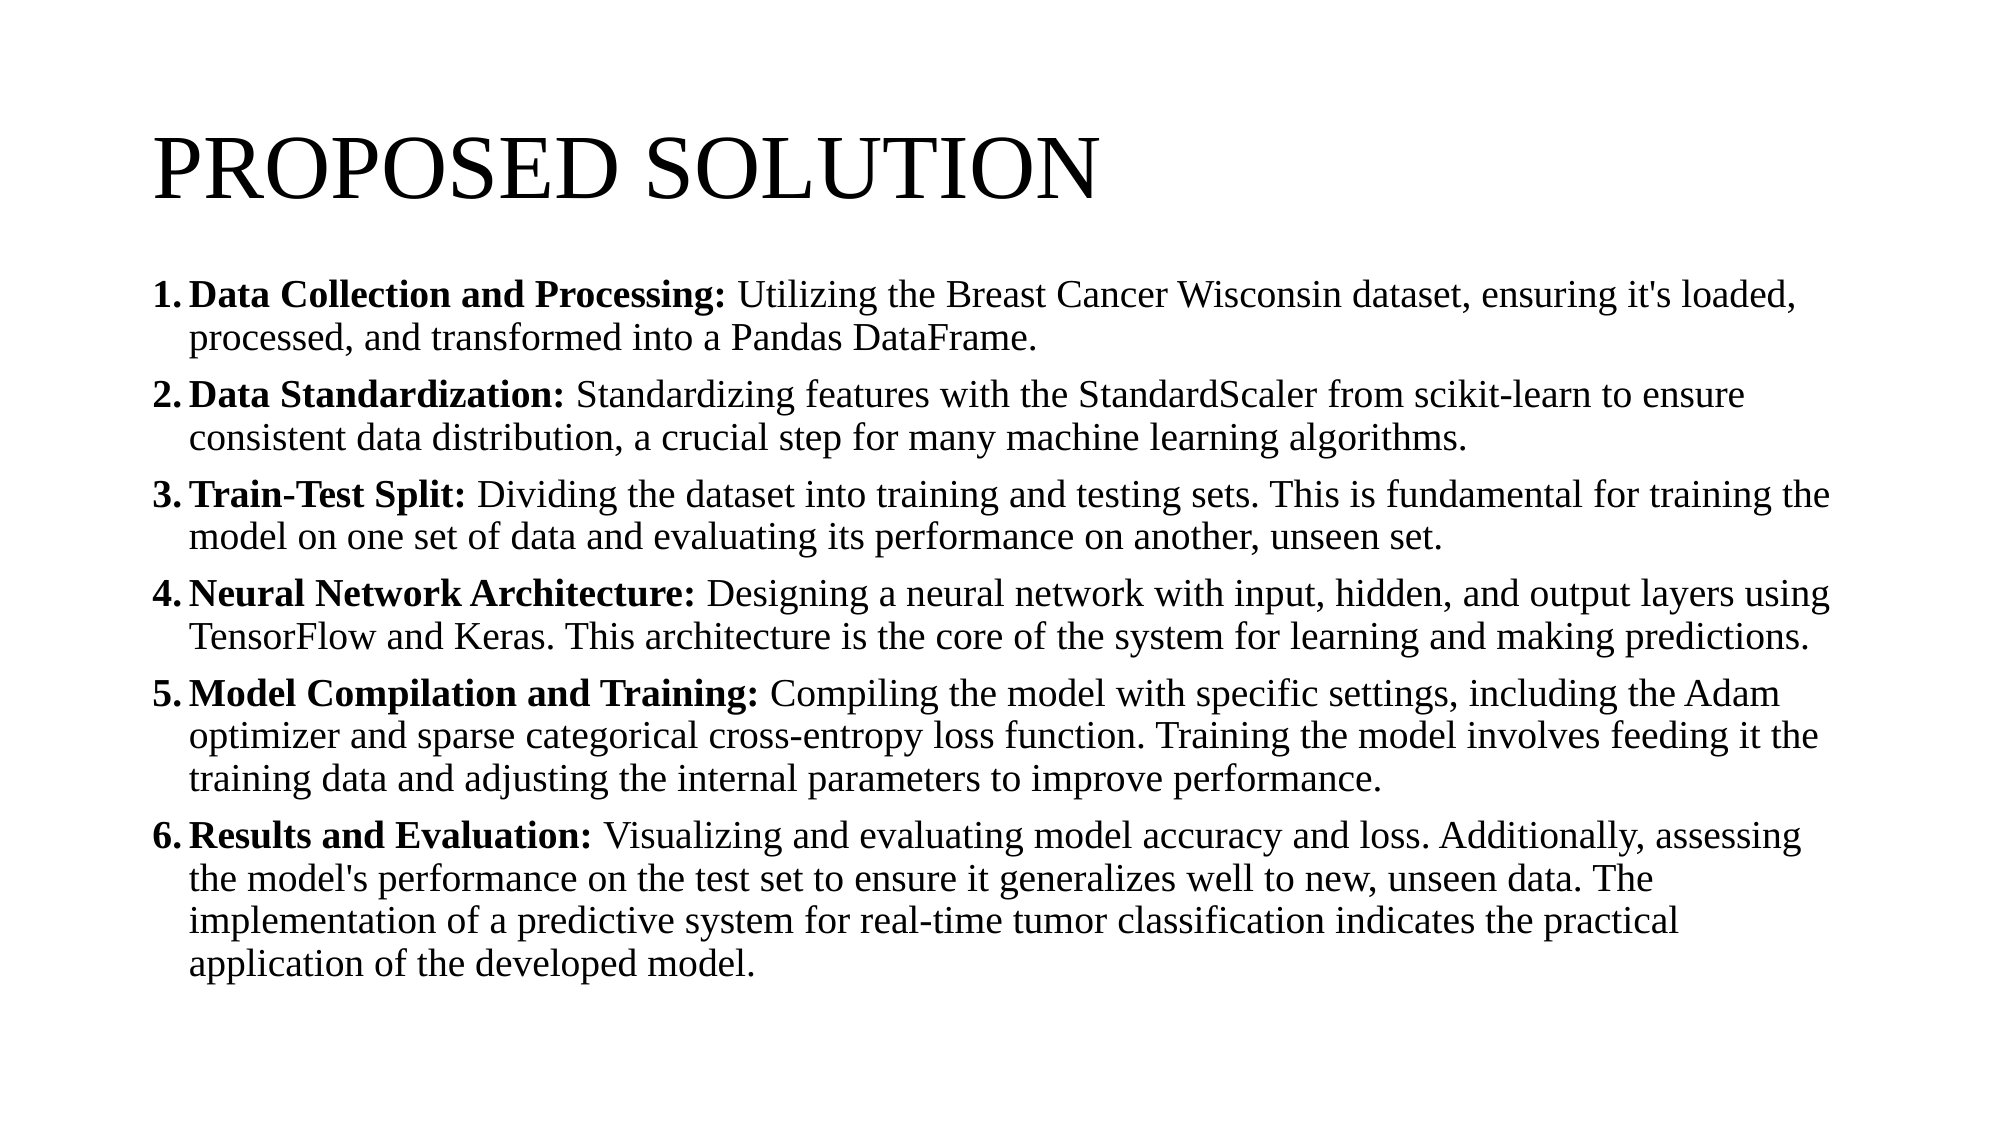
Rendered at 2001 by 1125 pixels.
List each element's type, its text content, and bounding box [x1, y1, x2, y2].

list Data Collection and Processing: Utilizing the Breast Cancer Wisconsin dataset, ensuring it's loaded, processed, and transformed into a Pandas DataFrame. Data Standardization: Standardizing features with the StandardScaler from scikit-learn to ensure consistent data distribution, a crucial step for many machine learning algorithms. Train-Test Split: Dividing the dataset into training and testing sets. This is fundamental for training the model on one set of data and evaluating its performance on another, unseen set. Neural Network Architecture: Designing a neural network with input, hidden, and output layers using TensorFlow and Keras. This architecture is the core of the system for learning and making predictions. Model Compilation and Training: Compiling the model with specific settings, including the Adam optimizer and sparse categorical cross-entropy loss function. Training the model involves feeding it the training data and adjusting the internal parameters to improve performance. Results and Evaluation: Visualizing and evaluating model accuracy and loss. Additionally, assessing the model's performance on the test set to ensure it generalizes well to new, unseen data. The implementation of a predictive system for real-time tumor classification indicates the practical application of the developed model. [137, 266, 1863, 1005]
title PROPOSED SOLUTION [137, 59, 1863, 266]
